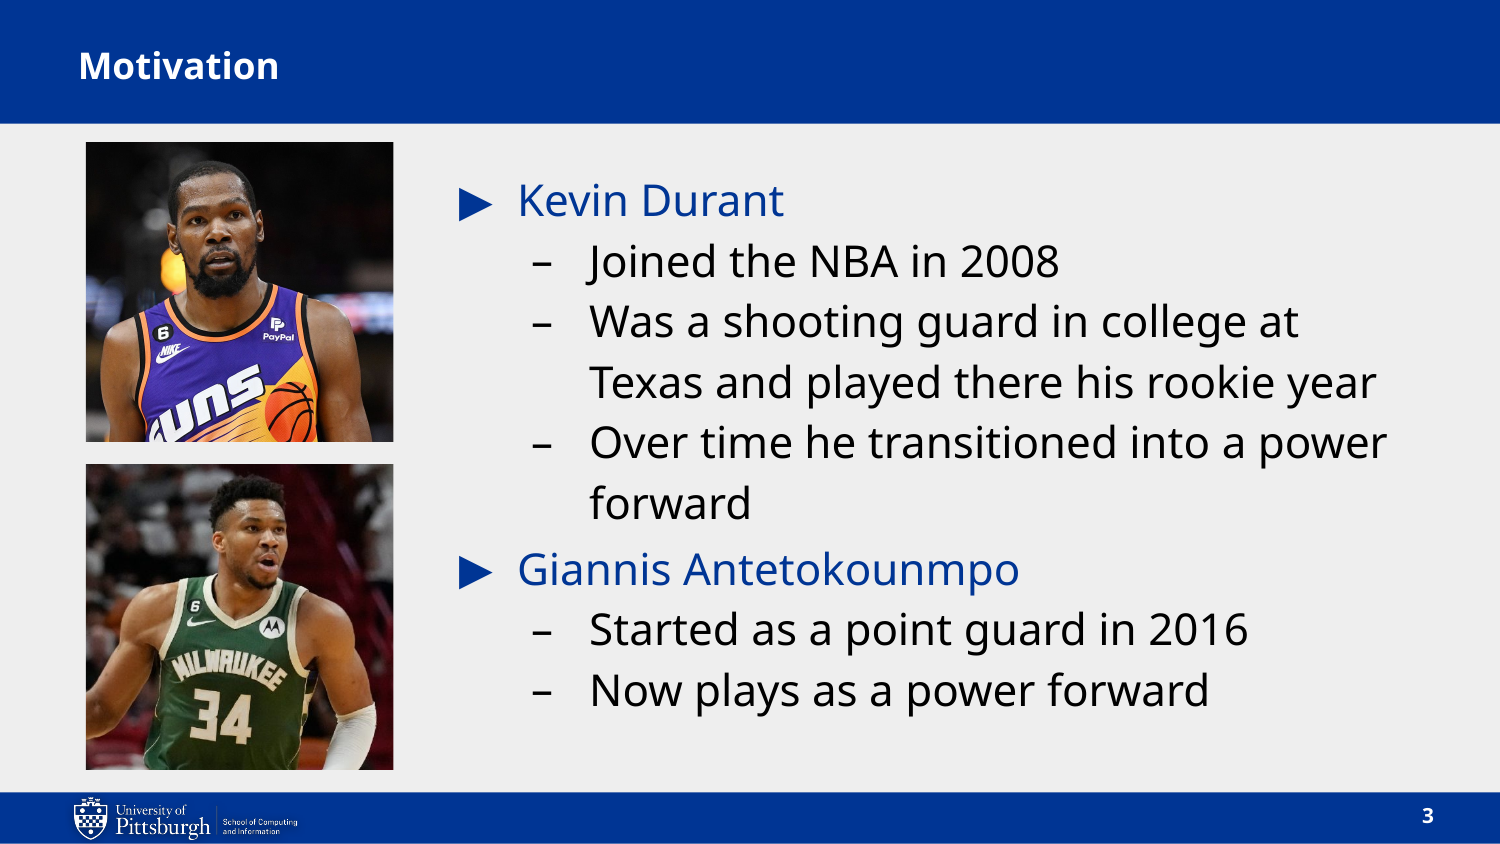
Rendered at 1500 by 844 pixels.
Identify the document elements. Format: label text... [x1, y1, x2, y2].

list Kevin Durant Joined the NBA in 2008 Was a shooting guard in college at Texas and played there his rookie year Over time he transitioned into a power forward Giannis Antetokounmpo Started as a point guard in 2016 Now plays as a power forward [430, 150, 1434, 770]
picture [85, 142, 394, 442]
slide_number ‹#› [1358, 791, 1449, 843]
picture [74, 797, 310, 840]
picture [85, 463, 394, 771]
title Motivation [62, 26, 1449, 102]
